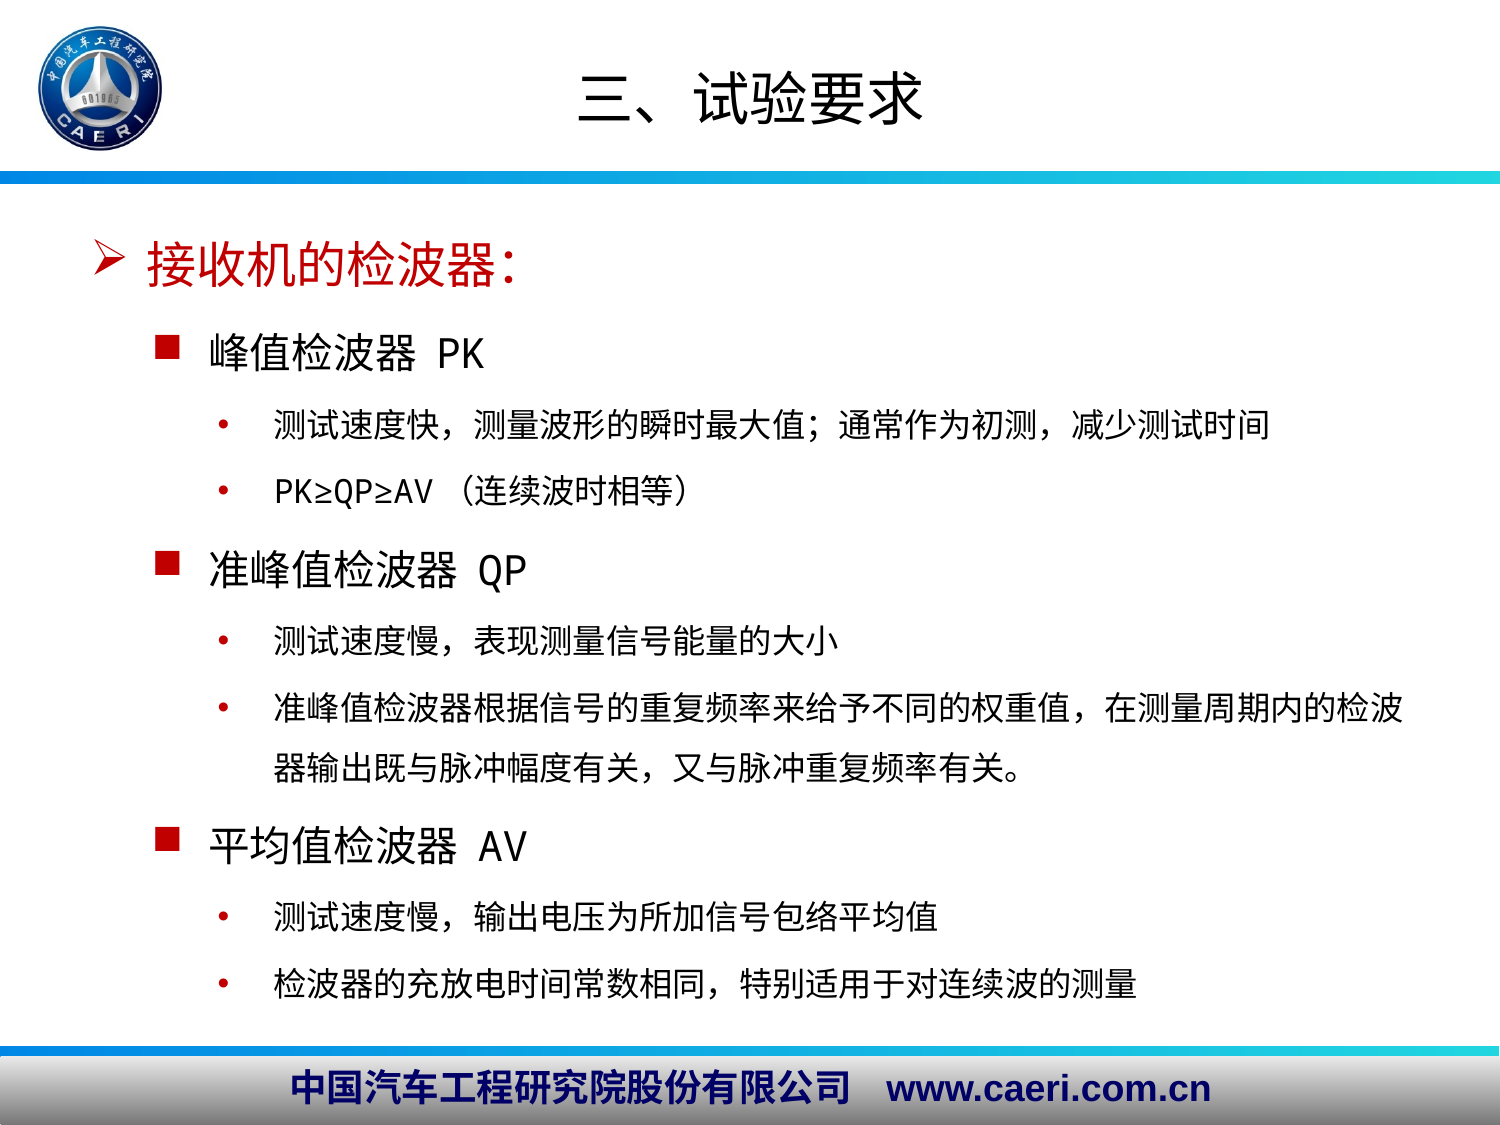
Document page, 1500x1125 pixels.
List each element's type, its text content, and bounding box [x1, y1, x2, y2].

title 三、试验要求 [0, 54, 1500, 148]
picture [35, 148, 164, 153]
picture [35, 23, 164, 54]
list 接收机的检波器： 峰值检波器 PK 测试速度快，测量波形的瞬时最大值；通常作为初测，减少测试时间 PK≥QP≥AV（连续波时相等） 准峰值检波器 QP 测试速度慢，表现测量信号能量的大小 准峰值检波器根据信号的重复频率来给予不同的权重值，在测量周期内的检波器输出既与脉冲幅度有关，又与脉冲重复频率有关。 平均值检波器 AV 测试速度慢，输出电压为所加信号包络平均值 检波器的充放电时间常数相同，特别适用于对连续波的测量 [75, 196, 1425, 1035]
